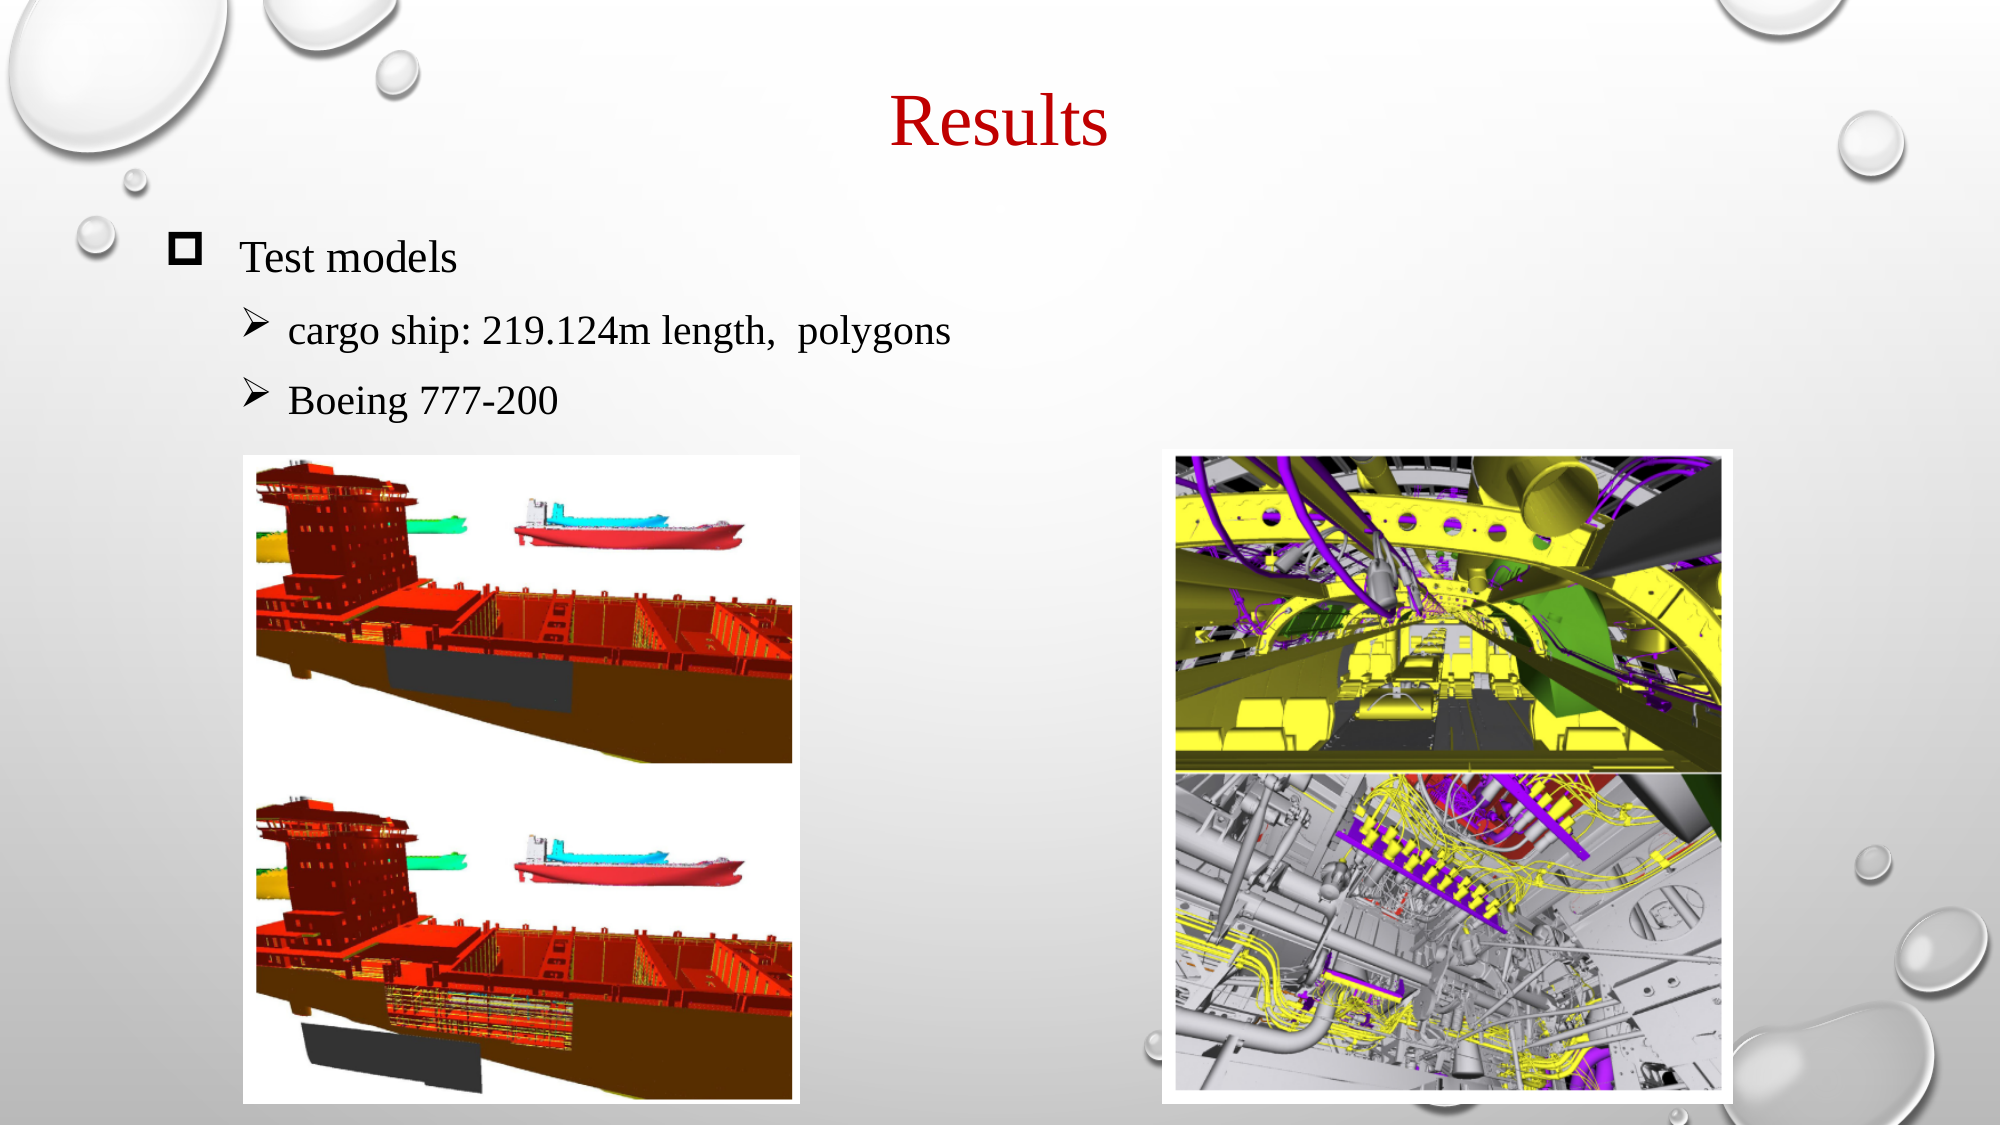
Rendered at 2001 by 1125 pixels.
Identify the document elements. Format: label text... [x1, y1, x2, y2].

title Results [149, 65, 1851, 178]
picture [0, 0, 2000, 1125]
